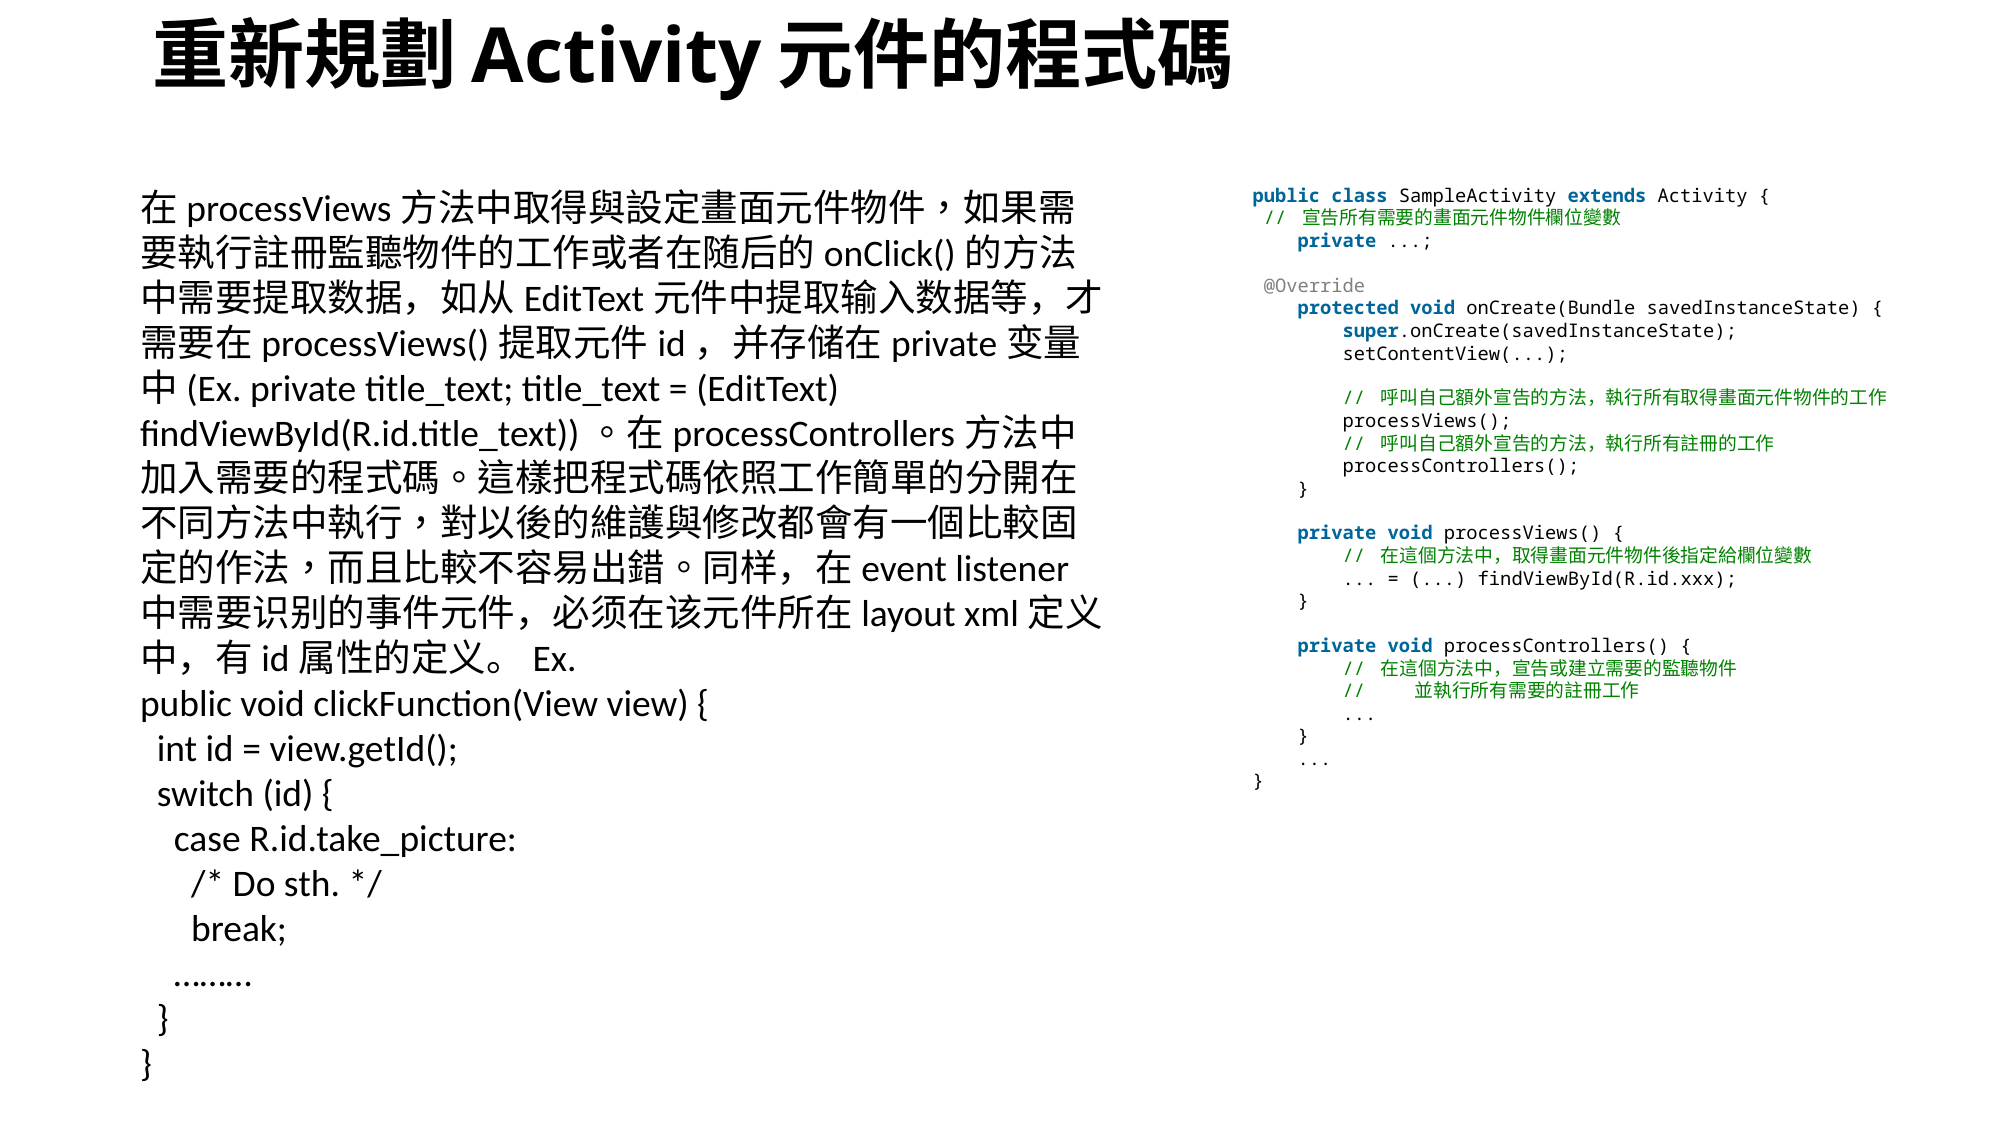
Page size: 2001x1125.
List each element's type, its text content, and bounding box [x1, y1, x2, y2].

title 重新規劃Activity元件的程式碼 [137, 8, 1863, 107]
text_box 在processViews方法中取得與設定畫面元件物件，如果需要執行註冊監聽物件的工作或者在随后的onClick()的方法中需要提取数据，如从EditText元件中提取输入数据等，才需要在processViews()提取元件id，并存储在private变量中(Ex. private title_text; title_text = (EditText) findViewById(R.id.title_text))。在processControllers方法中加入需要的程式碼。這樣把程式碼依照工作簡單的分開在不同方法中執行，對以後的維護與修改都會有一個比較固定的作法，而且比較不容易出錯。同样，在event listener中需要识别的事件元件，必须在该元件所在layout xml定义中，有id属性的定义。Ex. public void clickFunction(View view) { int id = view.getId(); switch (id) { case R.id.take_picture: /* Do sth. */ break; ……… } } [125, 176, 1122, 1091]
text_box public class SampleActivity extends Activity { // 宣告所有需要的畫面元件物件欄位變數 private ...; @Override protected void onCreate(Bundle savedInstanceState) { super.onCreate(savedInstanceState); setContentView(...); // 呼叫自己額外宣告的方法，執行所有取得畫面元件物件的工作 processViews(); // 呼叫自己額外宣告的方法，執行所有註冊的工作 processControllers(); } private void processViews() { // 在這個方法中，取得畫面元件物件後指定給欄位變數 ... = (...) findViewById(R.id.xxx); } private void processControllers() { // 在這個方法中，宣告或建立需要的監聽物件 // 並執行所有需要的註冊工作 ... } ... } [1252, 183, 1957, 792]
